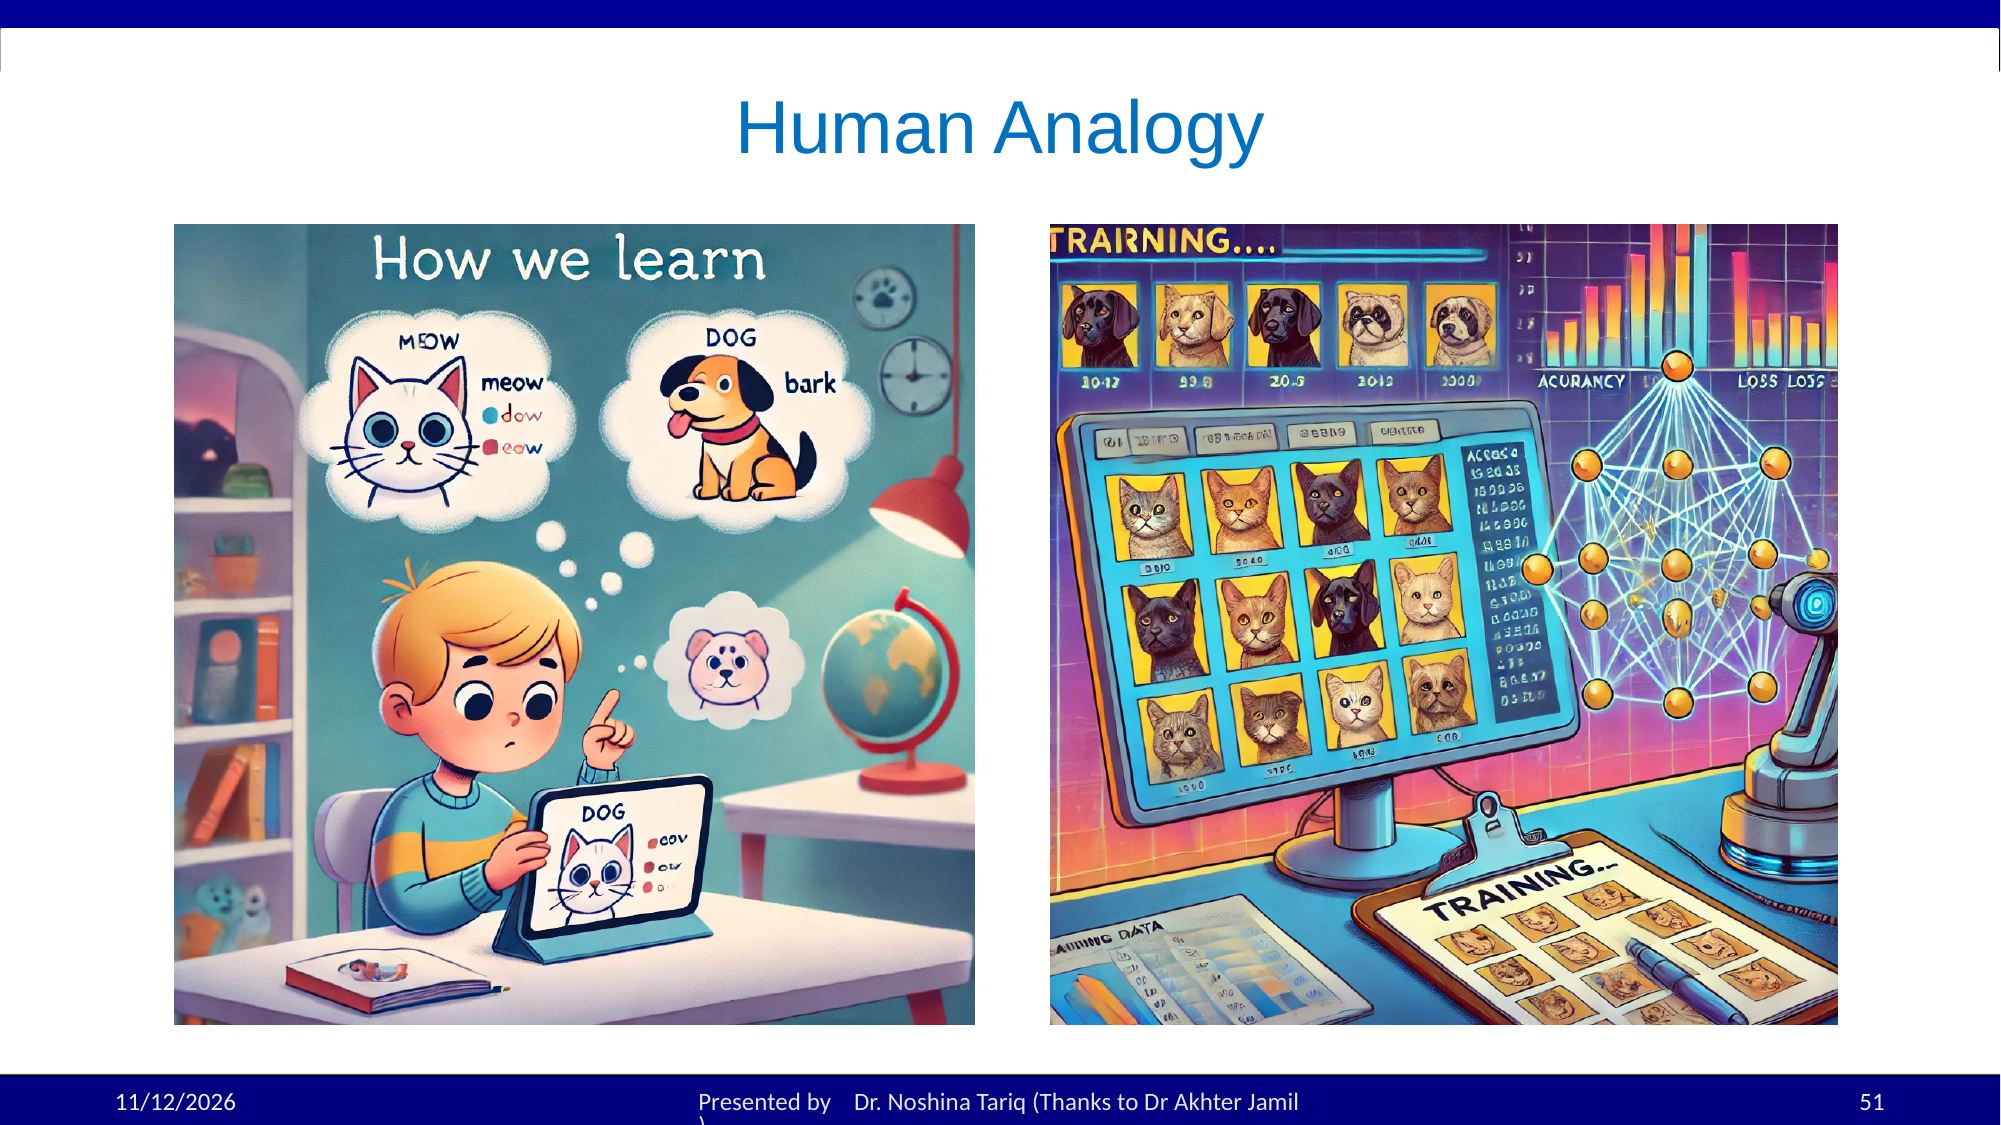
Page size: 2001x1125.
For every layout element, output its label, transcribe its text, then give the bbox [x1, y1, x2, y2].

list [174, 224, 976, 1026]
footer Presented by Dr. Noshina Tariq (Thanks to Dr Akhter Jamil) [683, 1062, 1317, 1125]
title Human Analogy [99, 55, 1900, 193]
slide_number 51 [1433, 1062, 1900, 1125]
slide_number 19-Aug-25 [99, 1062, 567, 1125]
picture [0, 0, 2001, 1125]
